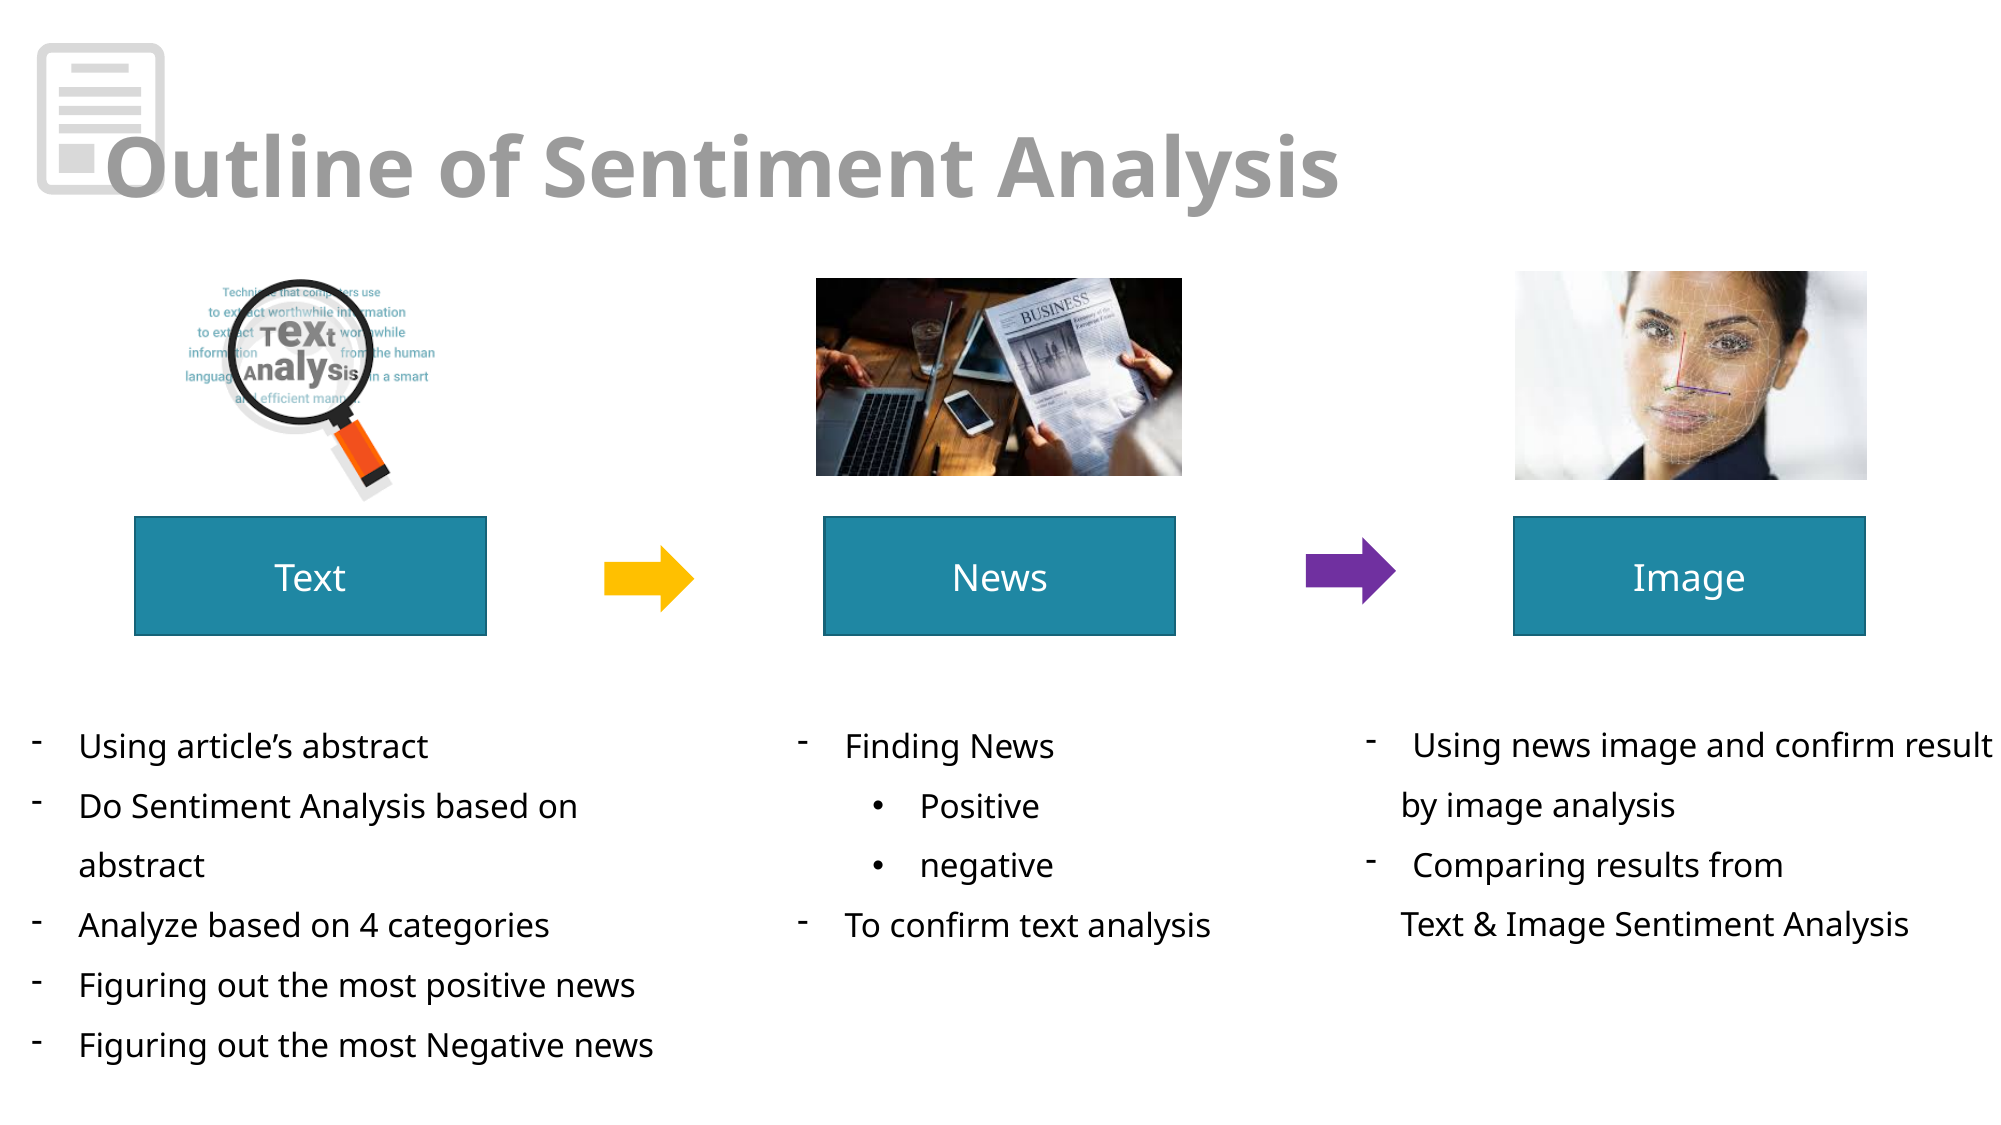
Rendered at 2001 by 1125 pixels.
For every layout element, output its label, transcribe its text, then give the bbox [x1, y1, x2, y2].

text_box [1305, 537, 1396, 605]
text_box Text [134, 516, 487, 636]
title Outline of Sentiment Analysis [88, 118, 1432, 315]
text_box [604, 544, 695, 613]
text_box Image [1513, 516, 1866, 636]
picture [816, 278, 1182, 476]
picture [182, 278, 442, 502]
picture [1515, 271, 1867, 480]
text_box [36, 43, 165, 195]
text_box News [823, 516, 1176, 636]
text_box Finding News Positive negative To confirm text analysis [782, 697, 1493, 952]
text_box Using article’s abstract Do Sentiment Analysis based on abstract Analyze based on 4 categories Figuring out the most positive news Figuring out the most Negative news [16, 697, 727, 1072]
text_box Using news image and confirm result by image analysis Comparing results from Text & Image Sentiment Analysis [1350, 696, 2000, 951]
